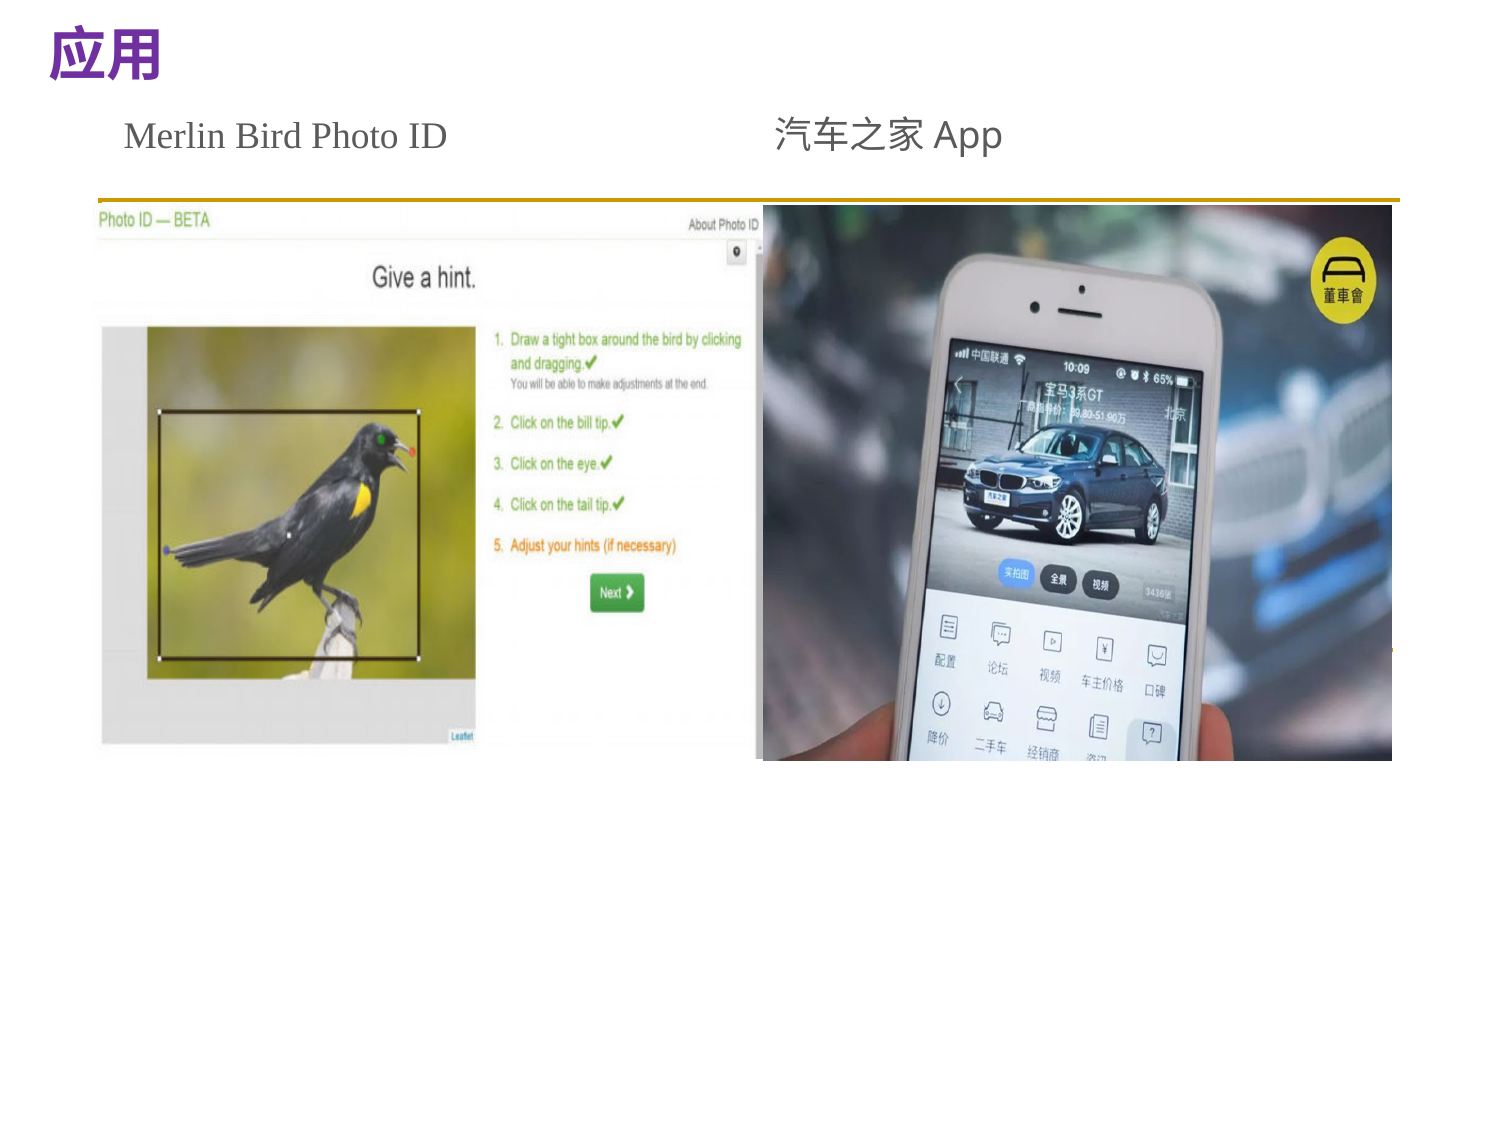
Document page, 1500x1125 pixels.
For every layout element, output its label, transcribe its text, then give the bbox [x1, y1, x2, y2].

picture [92, 203, 1392, 761]
text_box 汽车之家App [759, 103, 1019, 164]
text_box Merlin Bird Photo ID [108, 103, 463, 164]
text_box 应用 [33, 10, 180, 95]
